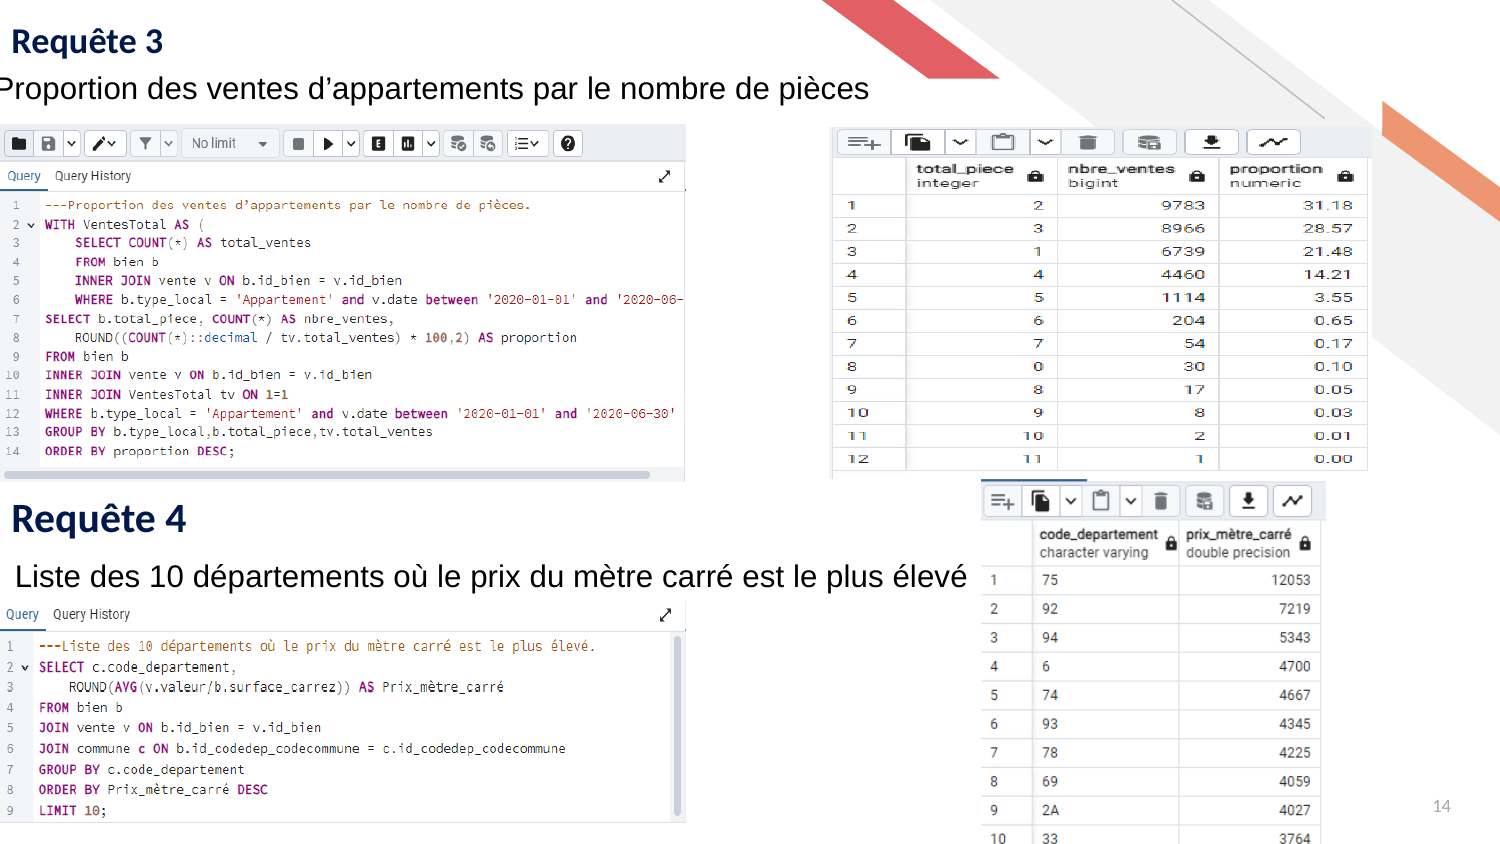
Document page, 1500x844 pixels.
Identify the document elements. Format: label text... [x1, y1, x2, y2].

text_box Proportion des ventes d’appartements par le nombre de pièces [0, 60, 1000, 153]
picture [0, 124, 686, 482]
text_box Liste des 10 départements où le prix du mètre carré est le plus élevé [0, 548, 976, 602]
picture [0, 601, 686, 828]
text_box Requête 4 [0, 489, 225, 542]
picture [829, 127, 1372, 844]
text_box Requête 3 [0, 16, 225, 60]
slide_number 14 [1371, 782, 1463, 827]
